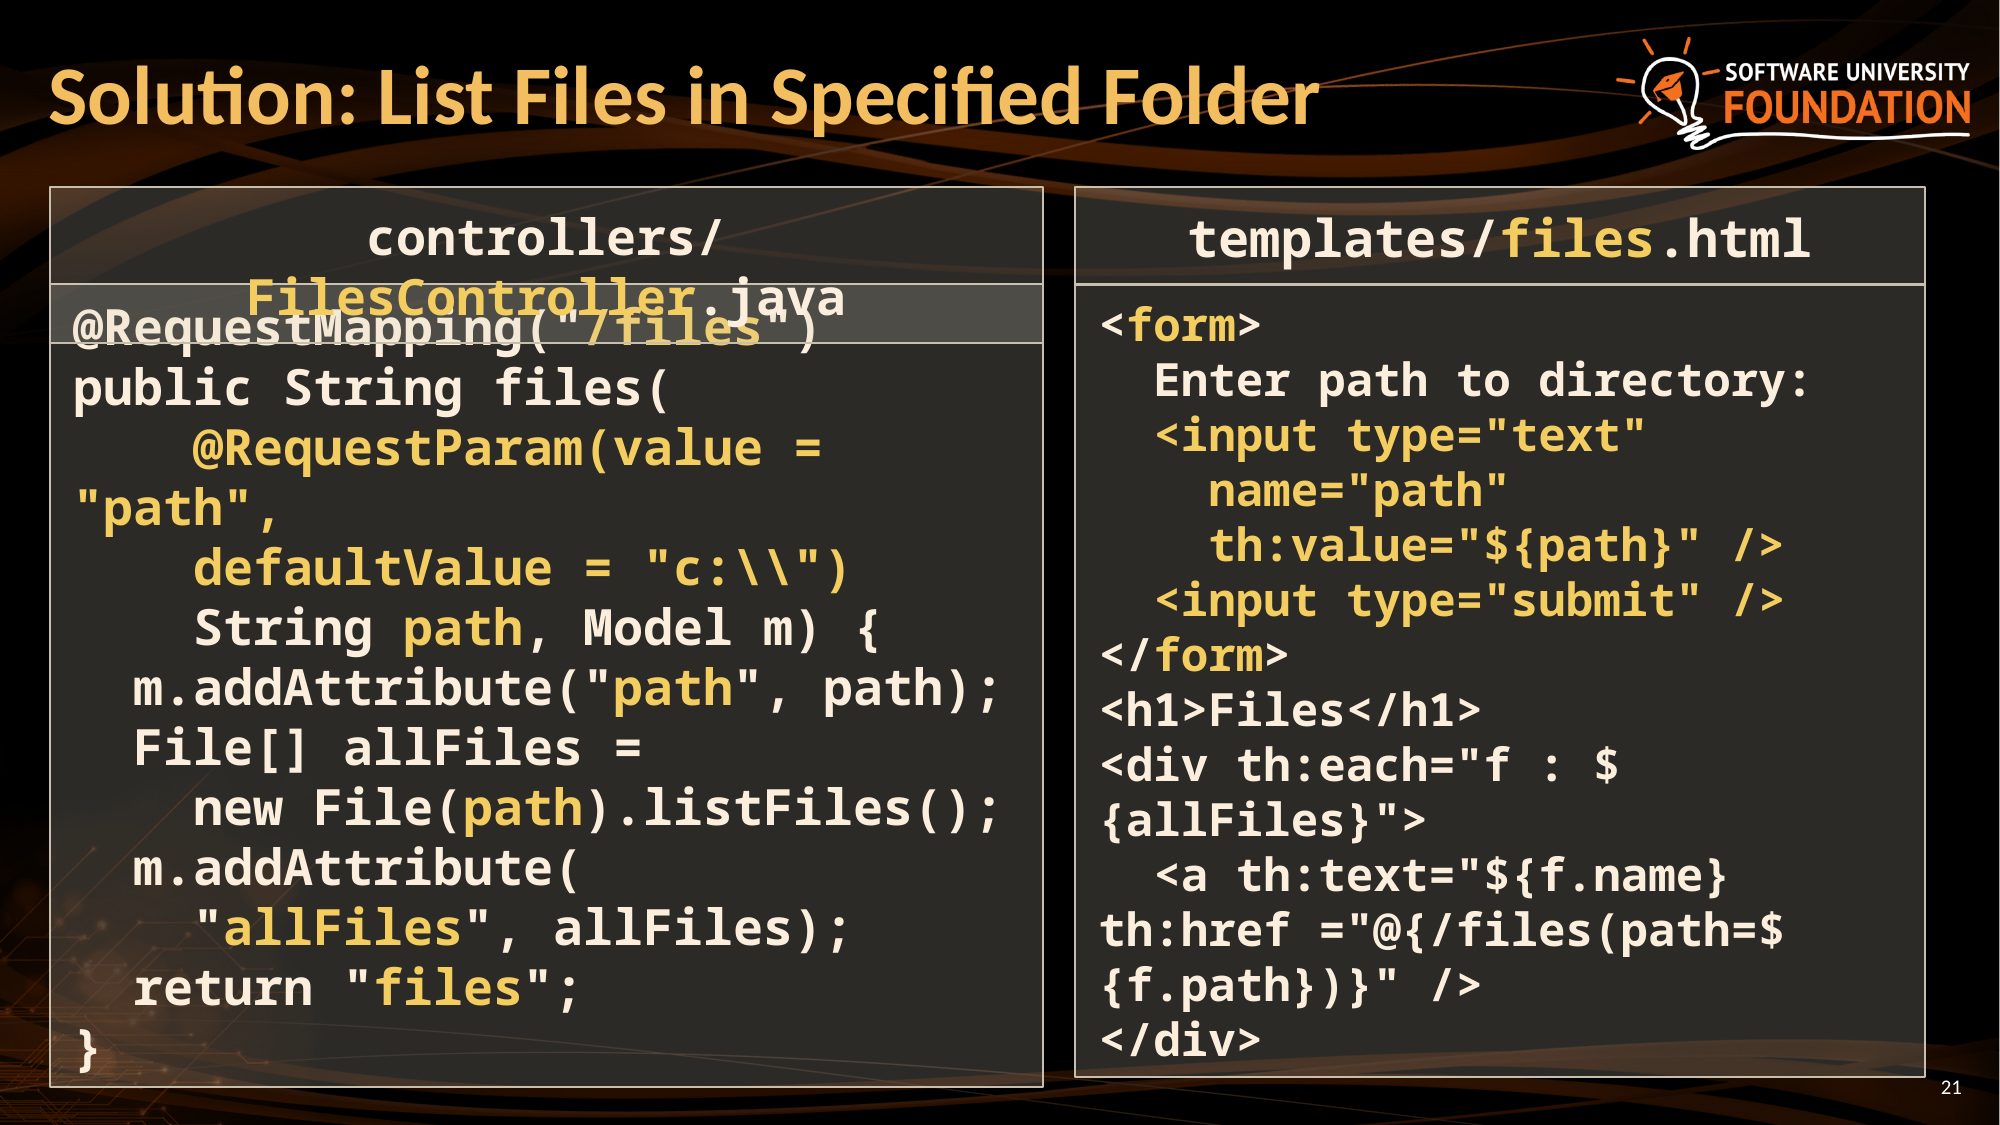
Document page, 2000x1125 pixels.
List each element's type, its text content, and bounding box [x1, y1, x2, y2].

title Solution: List Files in Specified Folder [30, 6, 1602, 189]
picture [0, 0, 2000, 1125]
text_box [1074, 187, 1925, 975]
slide_number 21 [1897, 1070, 1968, 1103]
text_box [49, 187, 1044, 1035]
